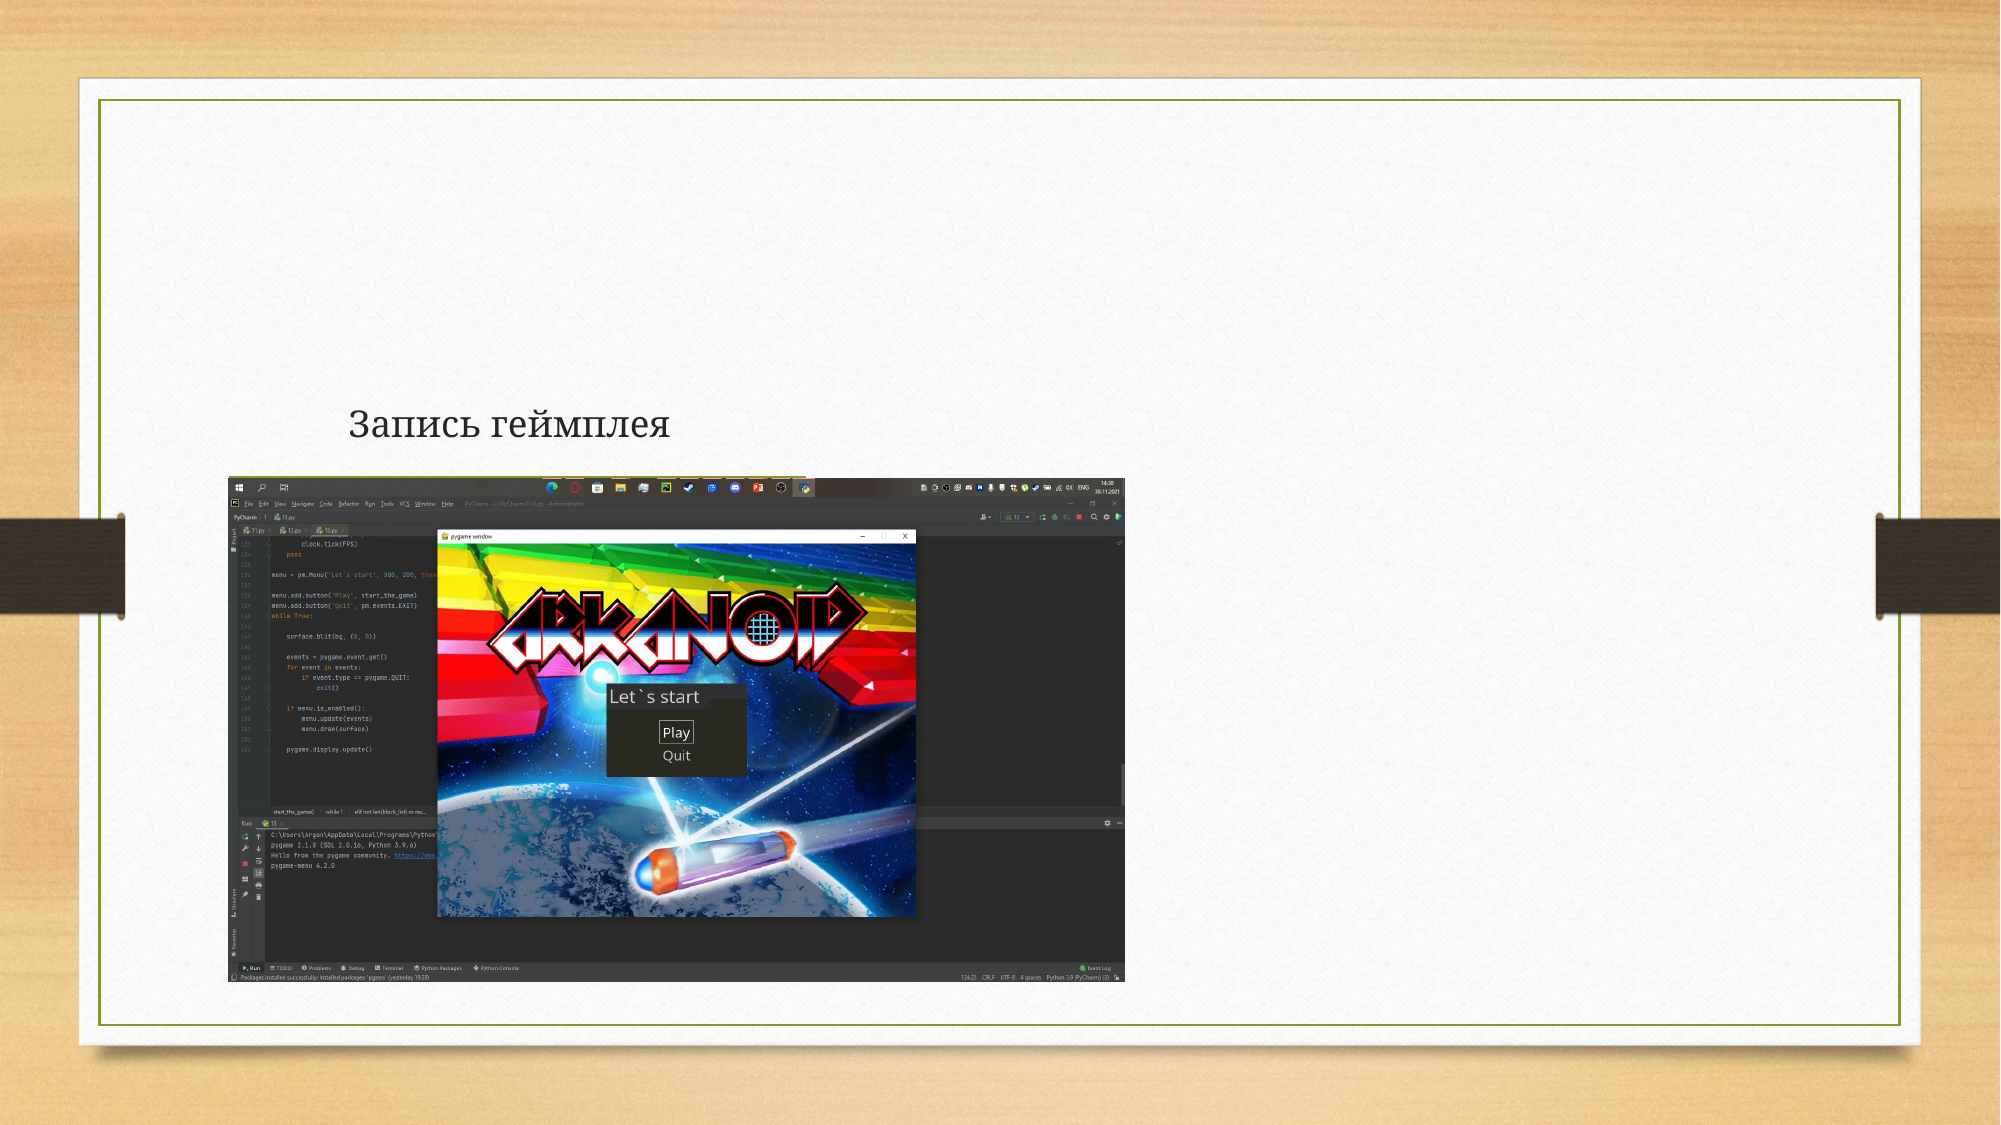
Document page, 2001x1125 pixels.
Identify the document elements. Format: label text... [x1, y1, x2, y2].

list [227, 477, 1126, 983]
title Запись геймплея [212, 393, 807, 453]
picture [0, 0, 2001, 1125]
